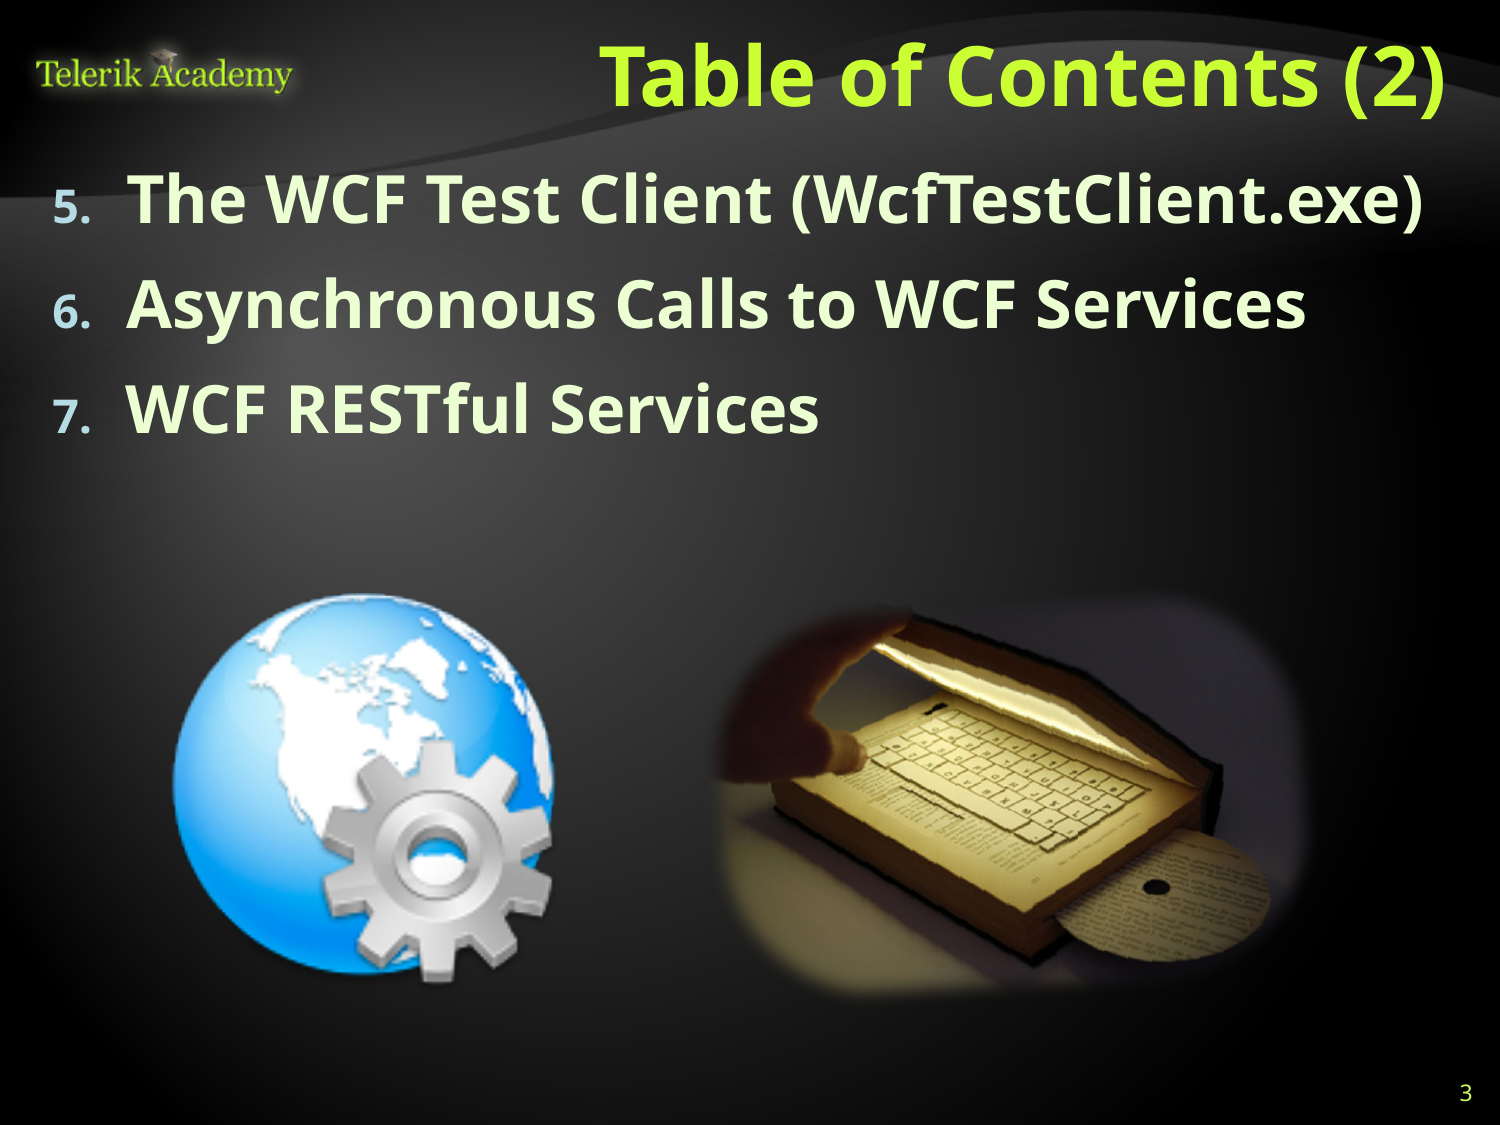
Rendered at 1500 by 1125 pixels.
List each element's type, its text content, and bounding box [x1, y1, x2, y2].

list The WCF Test Client (WcfTestClient.exe) Asynchronous Calls to WCF Services WCF RESTful Services [37, 149, 1463, 1100]
title Table of Contents (2) [300, 12, 1463, 149]
slide_number 3 [1412, 1074, 1488, 1113]
picture [0, 0, 1500, 1125]
